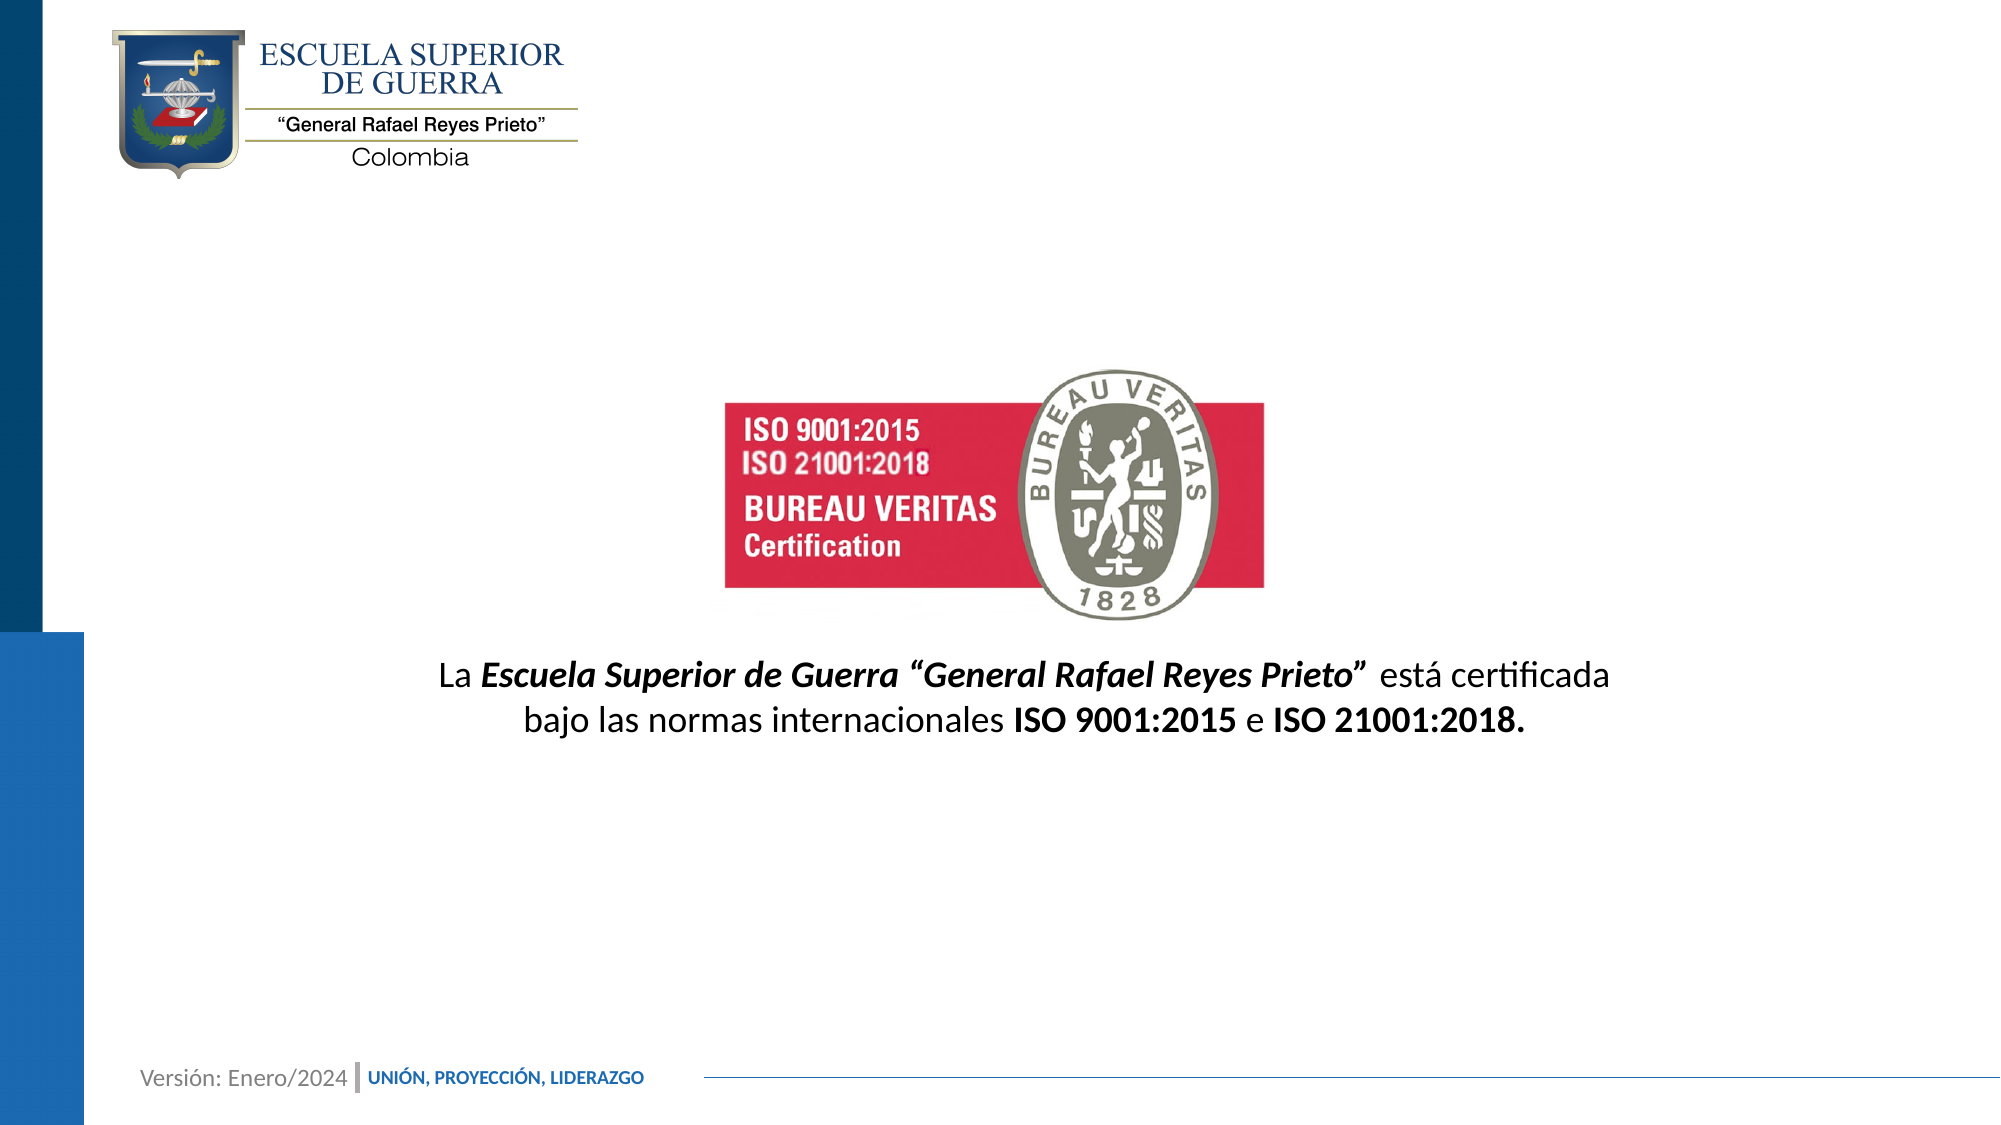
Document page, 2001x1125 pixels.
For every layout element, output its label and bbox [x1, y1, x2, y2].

picture [704, 358, 1284, 639]
picture [110, 26, 589, 185]
picture [0, 0, 84, 1125]
